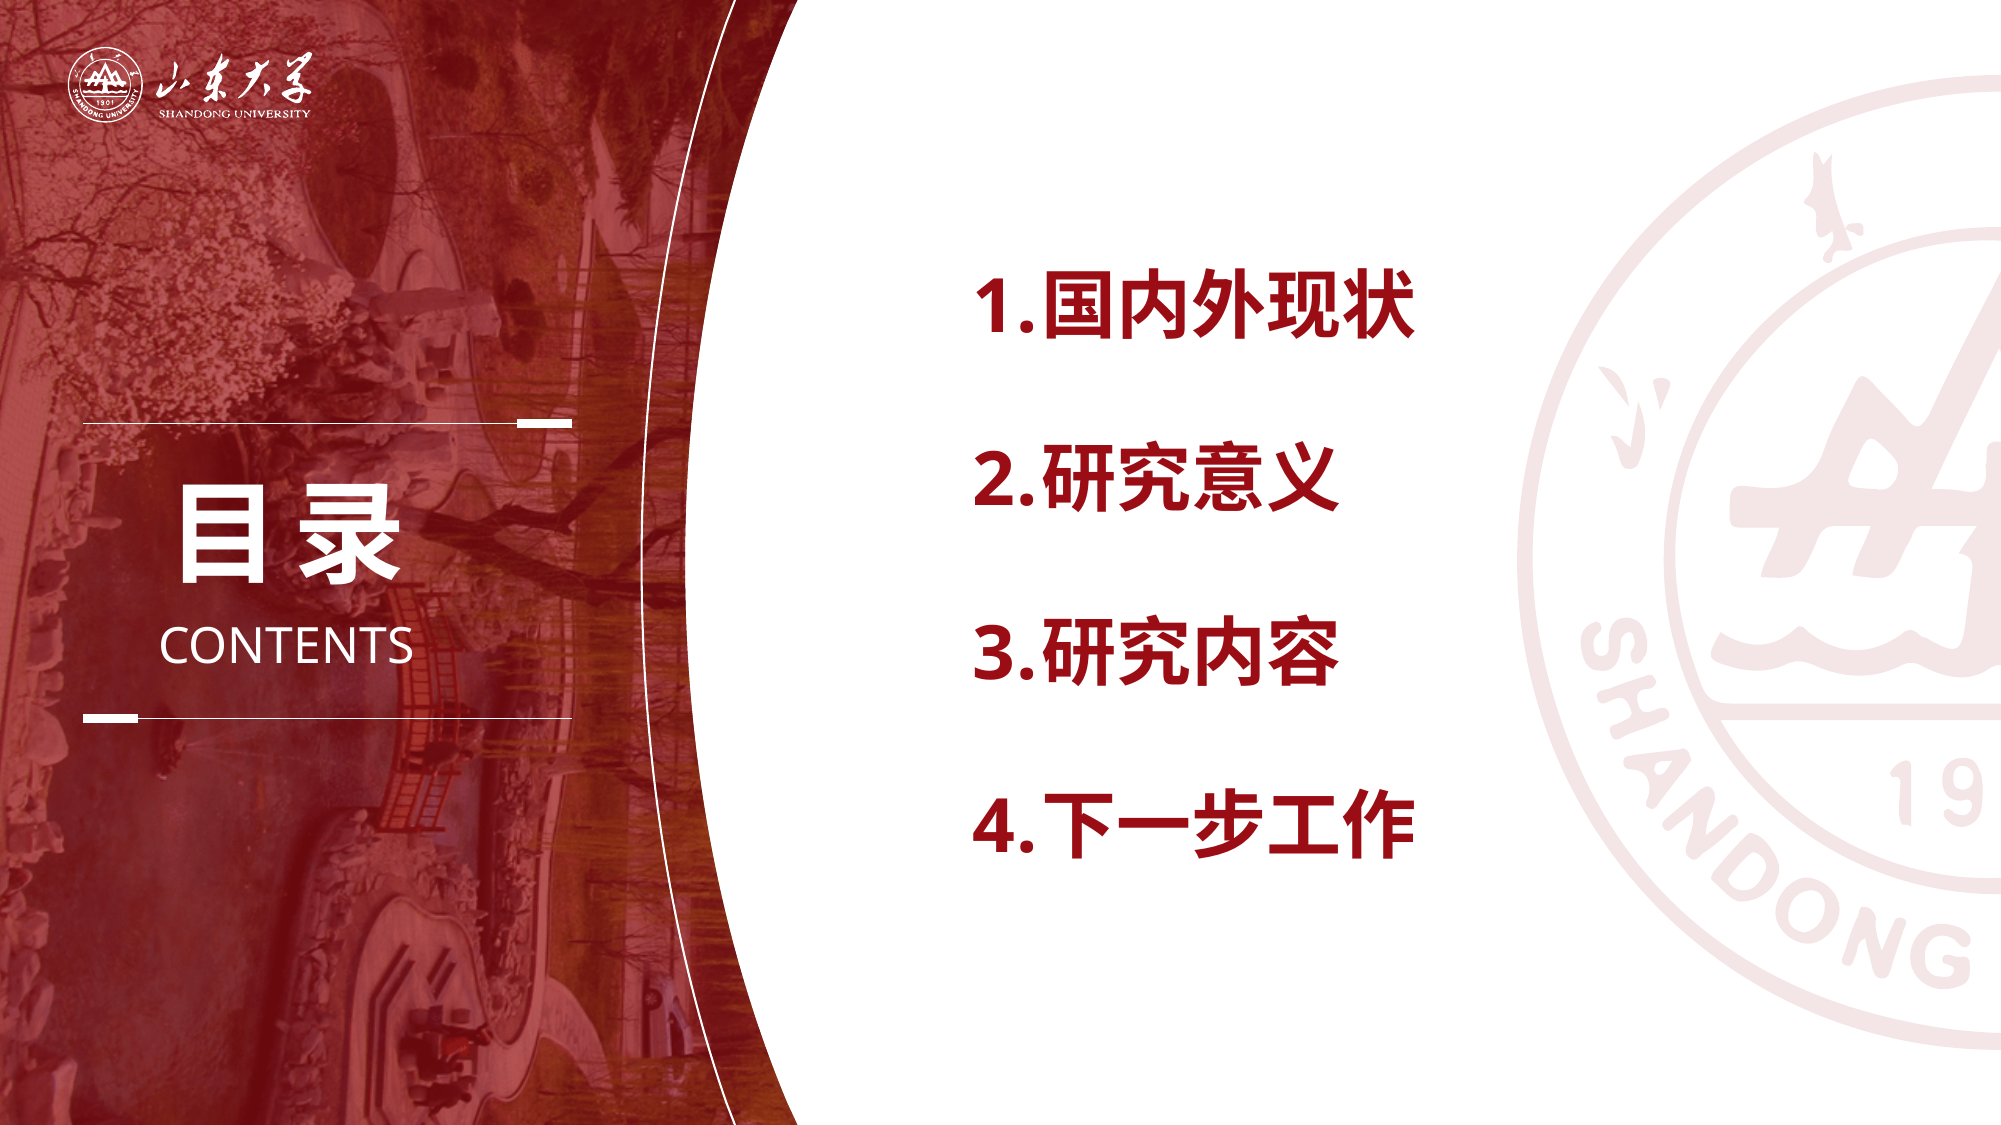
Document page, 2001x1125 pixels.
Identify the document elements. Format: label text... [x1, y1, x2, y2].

text_box 国内外现状 研究意义 研究内容 下一步工作 [957, 250, 1903, 875]
text_box 目 录 [145, 454, 428, 604]
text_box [67, 46, 313, 123]
text_box CONTEN TS [143, 605, 430, 681]
